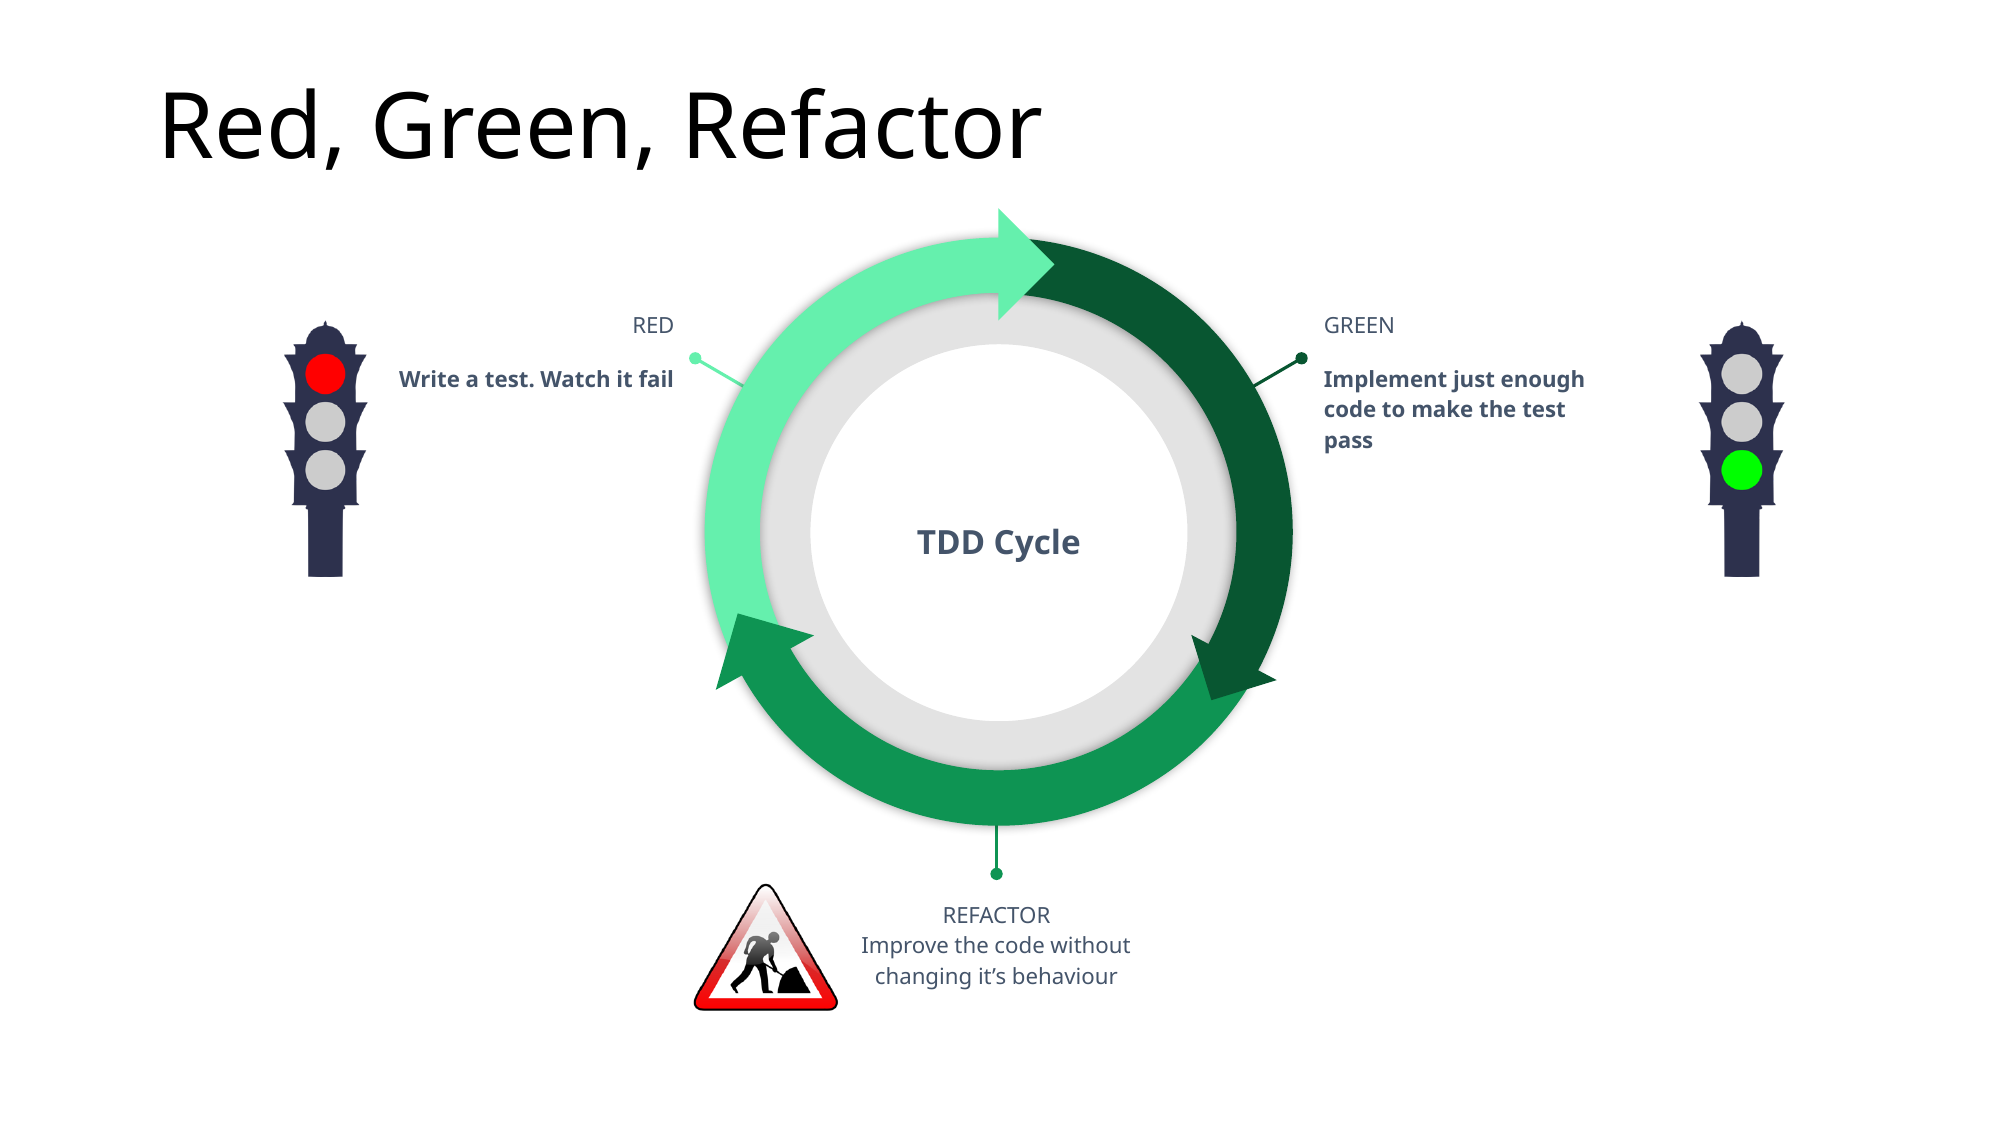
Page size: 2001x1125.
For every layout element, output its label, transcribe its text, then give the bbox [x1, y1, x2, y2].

picture [691, 876, 839, 1024]
text_box TDD Cycle [841, 449, 1157, 626]
text_box [715, 613, 815, 690]
text_box [1191, 634, 1277, 701]
text_box [791, 237, 998, 414]
text_box [1208, 435, 1293, 670]
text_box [367, 287, 791, 435]
text_box [1024, 239, 1206, 416]
text_box [768, 303, 1227, 763]
text_box [704, 435, 781, 647]
picture [282, 320, 368, 577]
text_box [832, 773, 1160, 1024]
title Red, Green, Refactor [137, 59, 1863, 278]
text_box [1206, 287, 1632, 435]
picture [1698, 320, 1785, 577]
text_box [742, 649, 1247, 778]
text_box [998, 208, 1055, 321]
